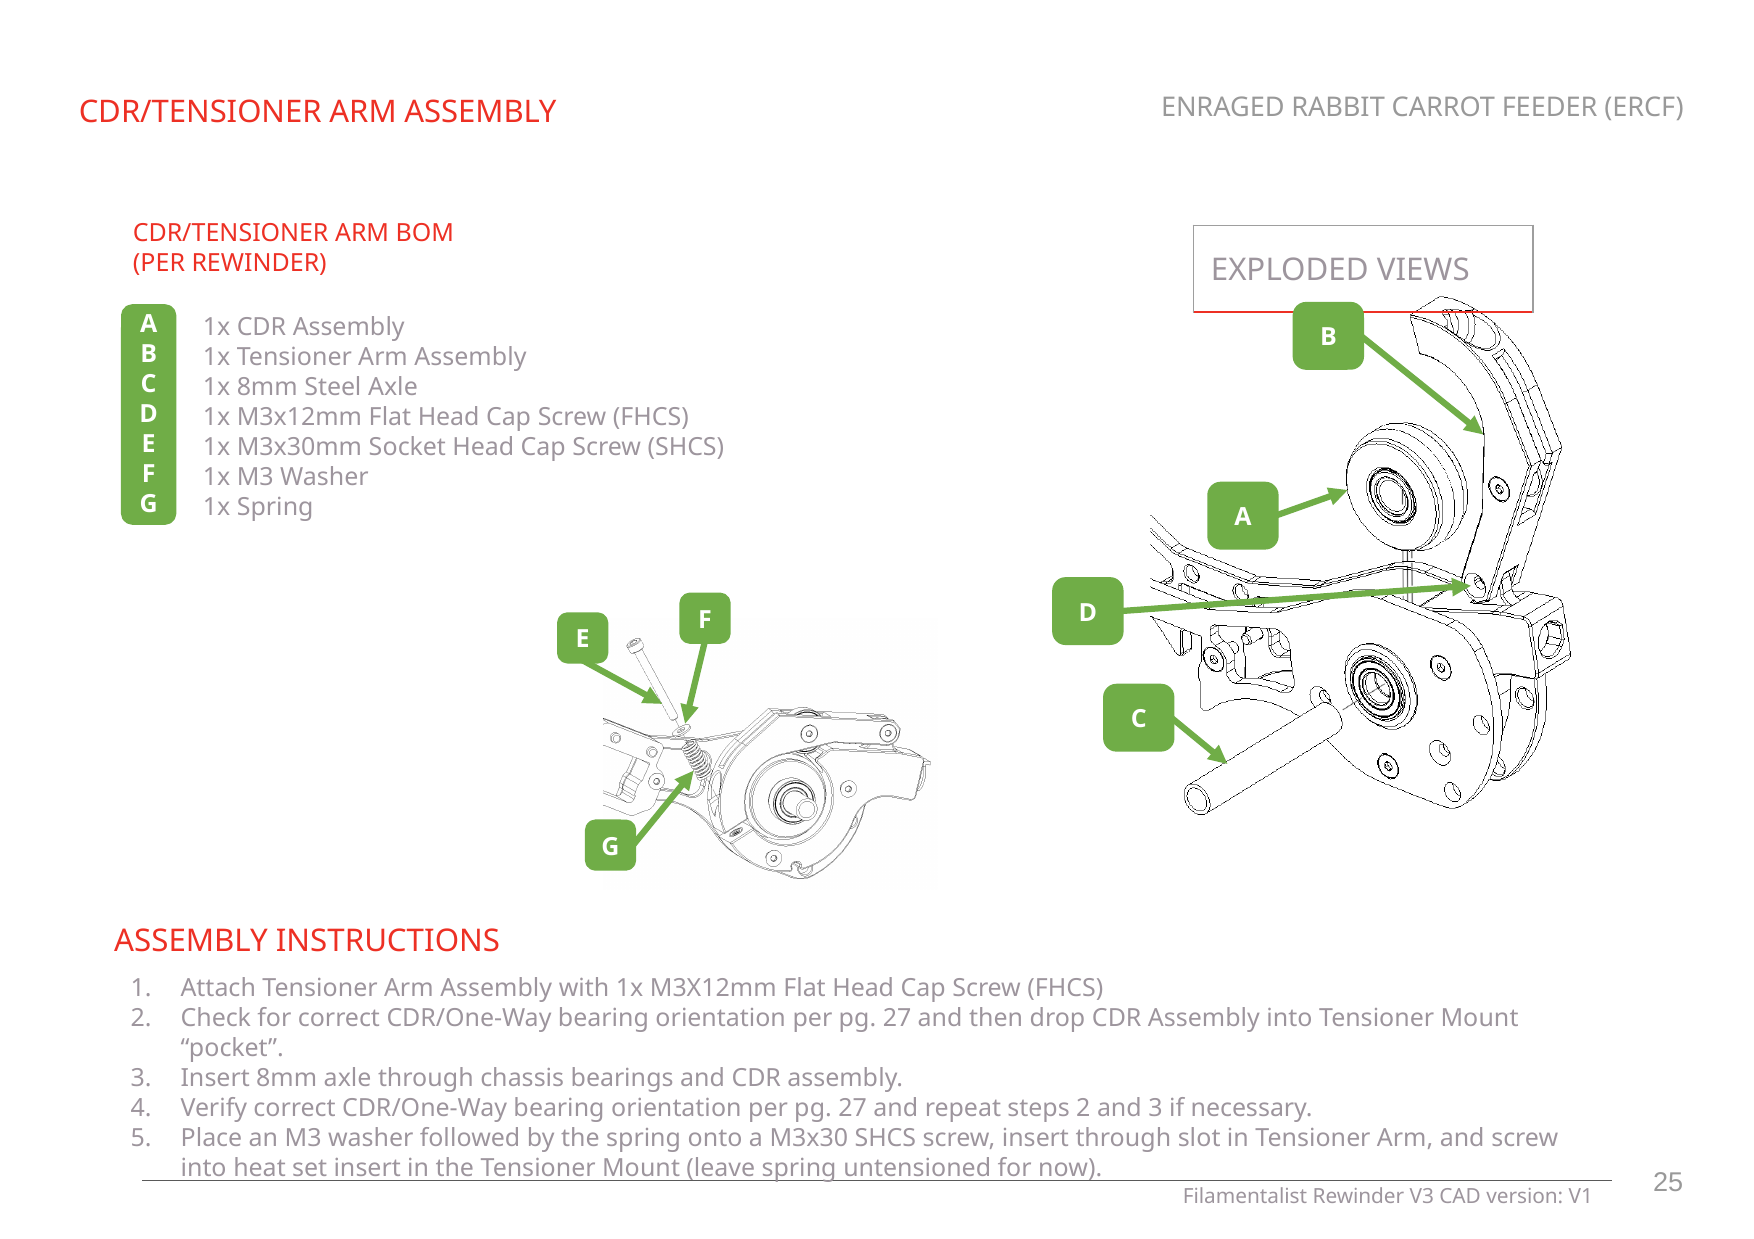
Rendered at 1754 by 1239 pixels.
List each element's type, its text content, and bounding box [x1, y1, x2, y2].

title CDR/TENSIONER ARM ASSEMBLY [59, 71, 576, 158]
text_box 1x CDR Assembly 1x Tensioner Arm Assembly 1x 8mm Steel Axle 1x M3x12mm Flat Head Cap Screw (FHCS) 1x M3x30mm Socket Head Cap Screw (SHCS) 1x M3 Washer 1x Spring [183, 291, 782, 533]
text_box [1105, 686, 1228, 765]
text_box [1295, 304, 1484, 435]
picture [1150, 283, 1586, 841]
text_box Attach Tensioner Arm Assembly with 1x M3X12mm Flat Head Cap Screw (FHCS) Check for correct CDR/One-Way bearing orientation per pg. 27 and then drop CDR Assembly into Tensioner Mount “pocket”. Insert 8mm axle through chassis bearings and CDR assembly. Verify correct CDR/One-Way bearing orientation per pg. 27 and repeat steps 2 and 3 if necessary. Place an M3 washer followed by the spring onto a M3x30 SHCS screw, insert through slot in Tensioner Arm, and screw into heat set insert in the Tensioner Mount (leave spring untensioned for now). [86, 952, 1616, 1176]
table_header EXPLODED VIEWS [1194, 226, 1532, 282]
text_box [1054, 580, 1471, 643]
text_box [559, 615, 663, 704]
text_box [682, 595, 728, 724]
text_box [587, 770, 694, 868]
text_box A B C D E F G [109, 290, 188, 325]
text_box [1210, 484, 1348, 547]
slide_number ‹#› [1615, 1133, 1721, 1228]
text_box [124, 325, 174, 522]
picture [603, 618, 939, 890]
text_box CDR/TENSIONER ARM BOM (PER REWINDER) [113, 197, 650, 291]
text_box ASSEMBLY INSTRUCTIONS [99, 905, 582, 952]
